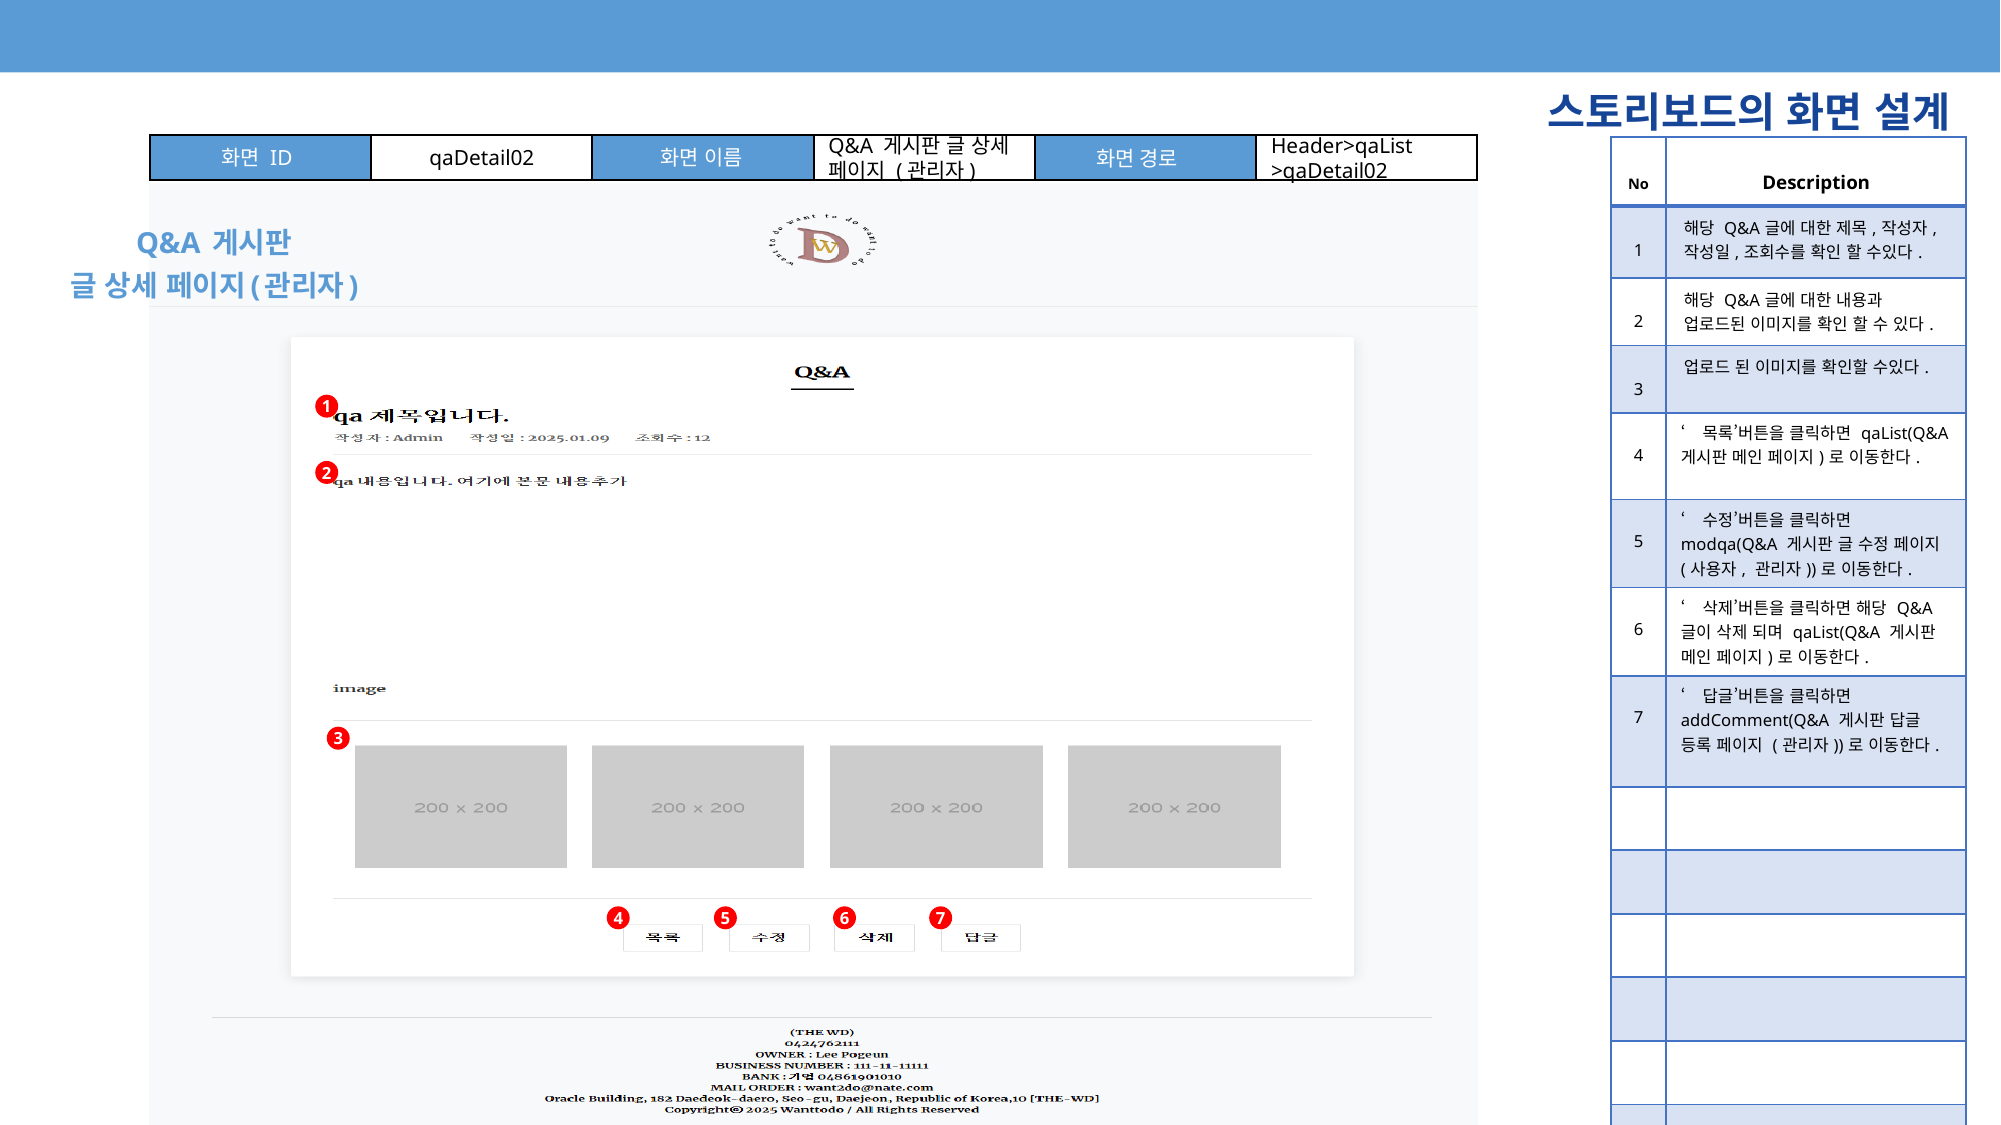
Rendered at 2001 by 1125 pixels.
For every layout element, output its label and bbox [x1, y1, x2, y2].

table_cell [1667, 1042, 1965, 1104]
table_cell [1612, 588, 1665, 675]
table_cell [1667, 677, 1965, 786]
table_cell [1612, 677, 1665, 786]
table_cell [1667, 208, 1965, 277]
table_cell [1667, 978, 1965, 1040]
table_cell [1667, 500, 1965, 587]
table_cell [1667, 915, 1965, 976]
table_cell [1612, 279, 1665, 345]
table_cell [1612, 915, 1665, 976]
table_cell [1612, 851, 1665, 913]
table_cell [1612, 978, 1665, 1040]
table_cell [1612, 500, 1665, 587]
table_header [1667, 138, 1965, 204]
table_cell [1612, 1105, 1665, 1125]
table_cell [1667, 588, 1965, 675]
table_cell [1612, 1042, 1665, 1104]
table_cell [1667, 851, 1965, 913]
table_cell [1667, 414, 1965, 499]
table_cell [1667, 788, 1965, 849]
title [1530, 72, 1968, 144]
text_box [0, 220, 149, 311]
table_cell [1612, 414, 1665, 499]
picture [149, 183, 1478, 1125]
text_box [149, 134, 1478, 181]
table_cell [1612, 208, 1665, 277]
text_box [0, 0, 2000, 73]
table_cell [1667, 279, 1965, 345]
table_header [1612, 138, 1665, 204]
table_cell [1612, 788, 1665, 849]
table_cell [1667, 1105, 1965, 1125]
table_cell [1612, 346, 1665, 412]
table_cell [1667, 346, 1965, 412]
